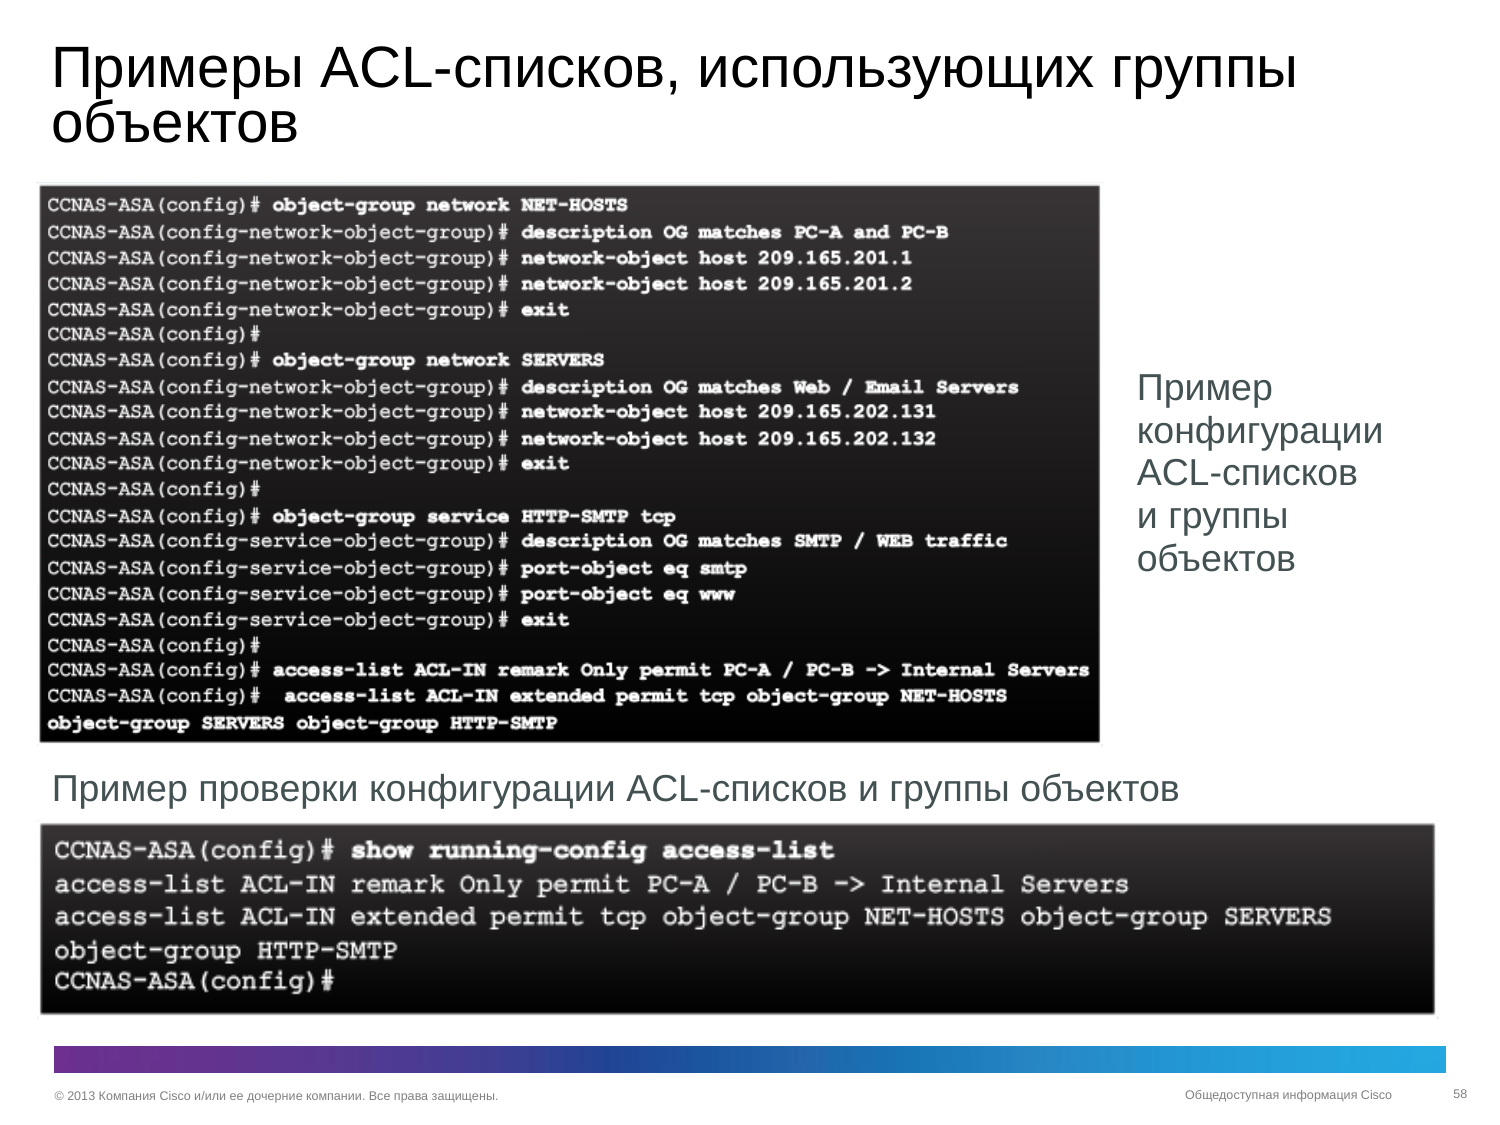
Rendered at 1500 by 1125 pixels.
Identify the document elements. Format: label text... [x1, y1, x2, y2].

title Примеры ACL-списков, использующих группы объектов [37, 24, 1447, 162]
text_box Пример проверки конфигурации ACL-списков и группы объектов [37, 760, 1439, 820]
picture [36, 182, 1103, 747]
picture [36, 820, 1439, 1019]
text_box Пример конфигурации ACL-списков и группы объектов [1122, 358, 1471, 570]
picture [54, 1046, 1446, 1073]
